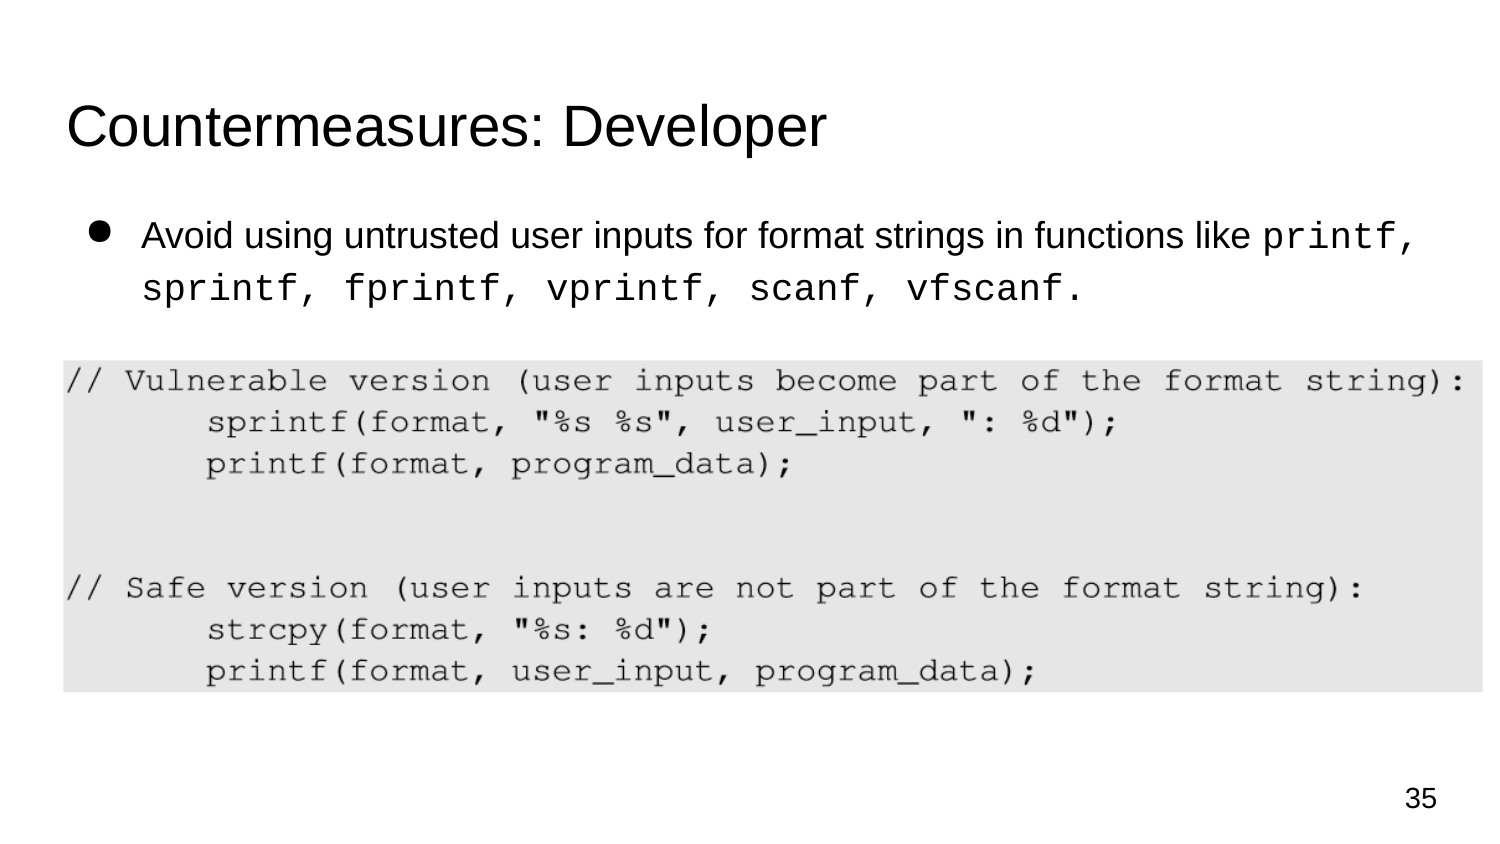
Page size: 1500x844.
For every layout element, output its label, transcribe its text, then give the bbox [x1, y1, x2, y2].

title Countermeasures: Developer [51, 72, 1449, 167]
picture [60, 358, 1484, 696]
slide_number 35 [1389, 764, 1480, 830]
list Avoid using untrusted user inputs for format strings in functions like printf, sprintf, fprintf, vprintf, scanf, vfscanf. [51, 189, 1449, 337]
